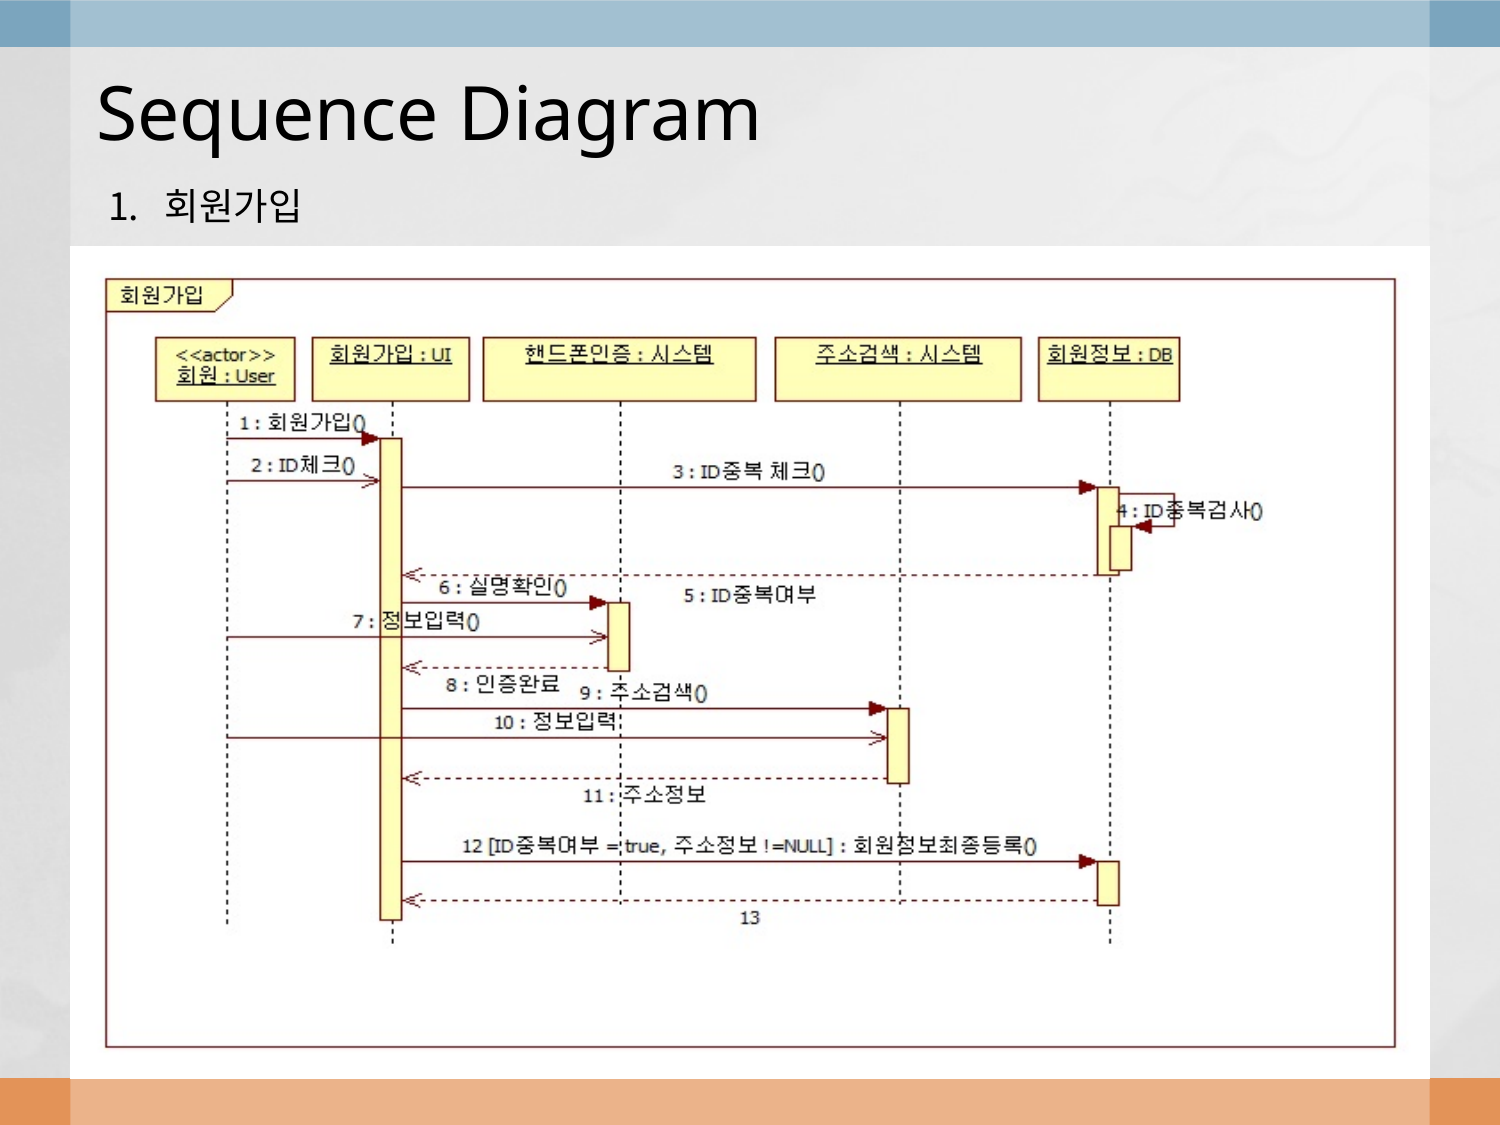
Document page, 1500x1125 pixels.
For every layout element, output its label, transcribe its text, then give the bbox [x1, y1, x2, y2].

text_box Sequence Diagram [81, 58, 1418, 164]
picture [70, 245, 1430, 1079]
text_box 회원가입 [93, 175, 786, 236]
